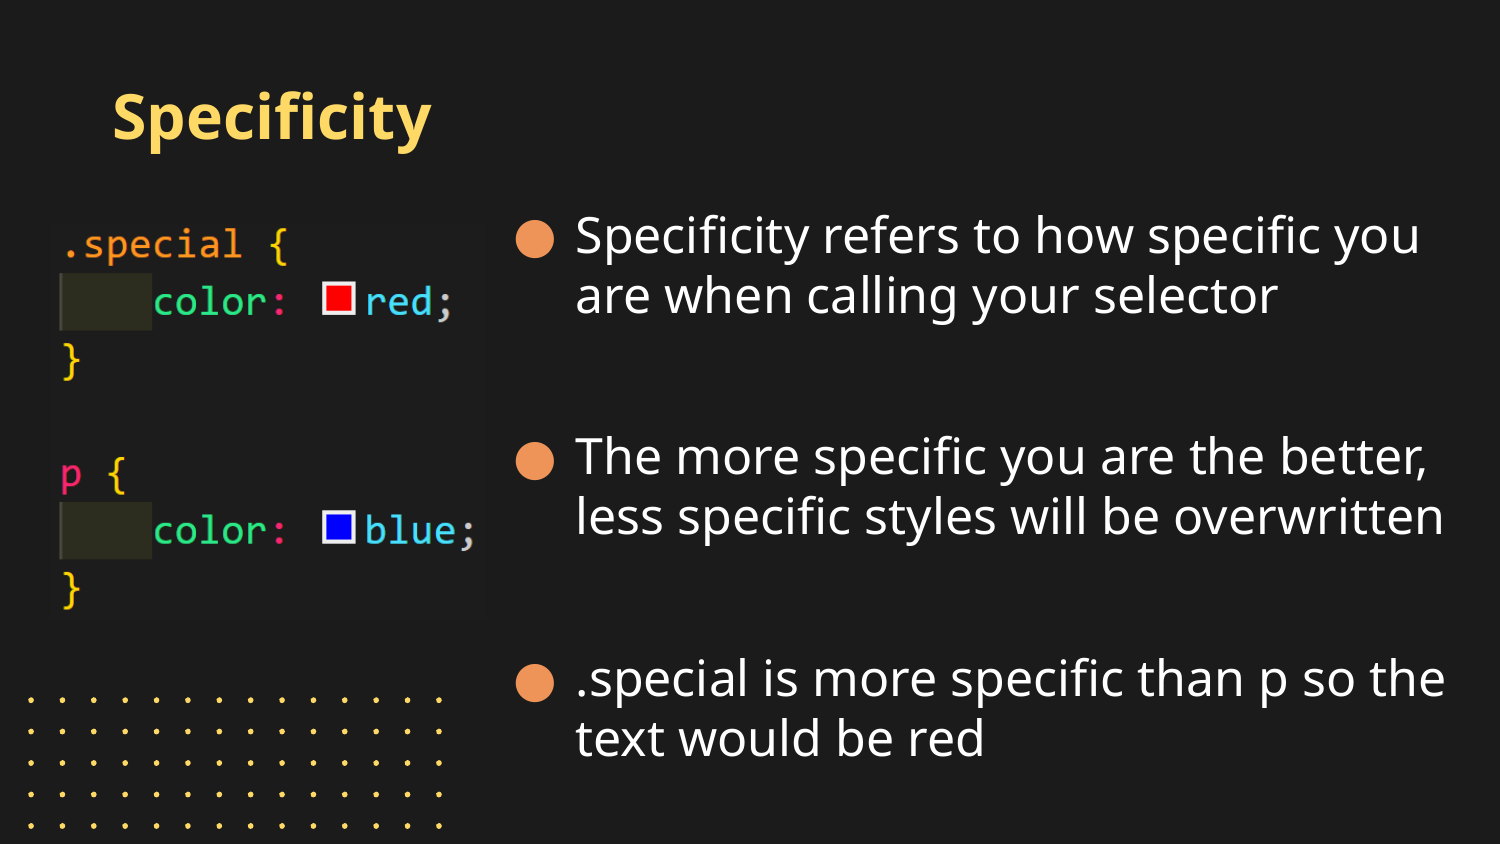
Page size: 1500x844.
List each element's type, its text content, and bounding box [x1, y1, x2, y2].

title Specificity [97, 61, 885, 156]
picture [49, 223, 486, 620]
list Specificity refers to how specific you are when calling your selector The more specific you are the better, less specific styles will be overwritten .special is more specific than p so the text would be red [485, 188, 1474, 829]
